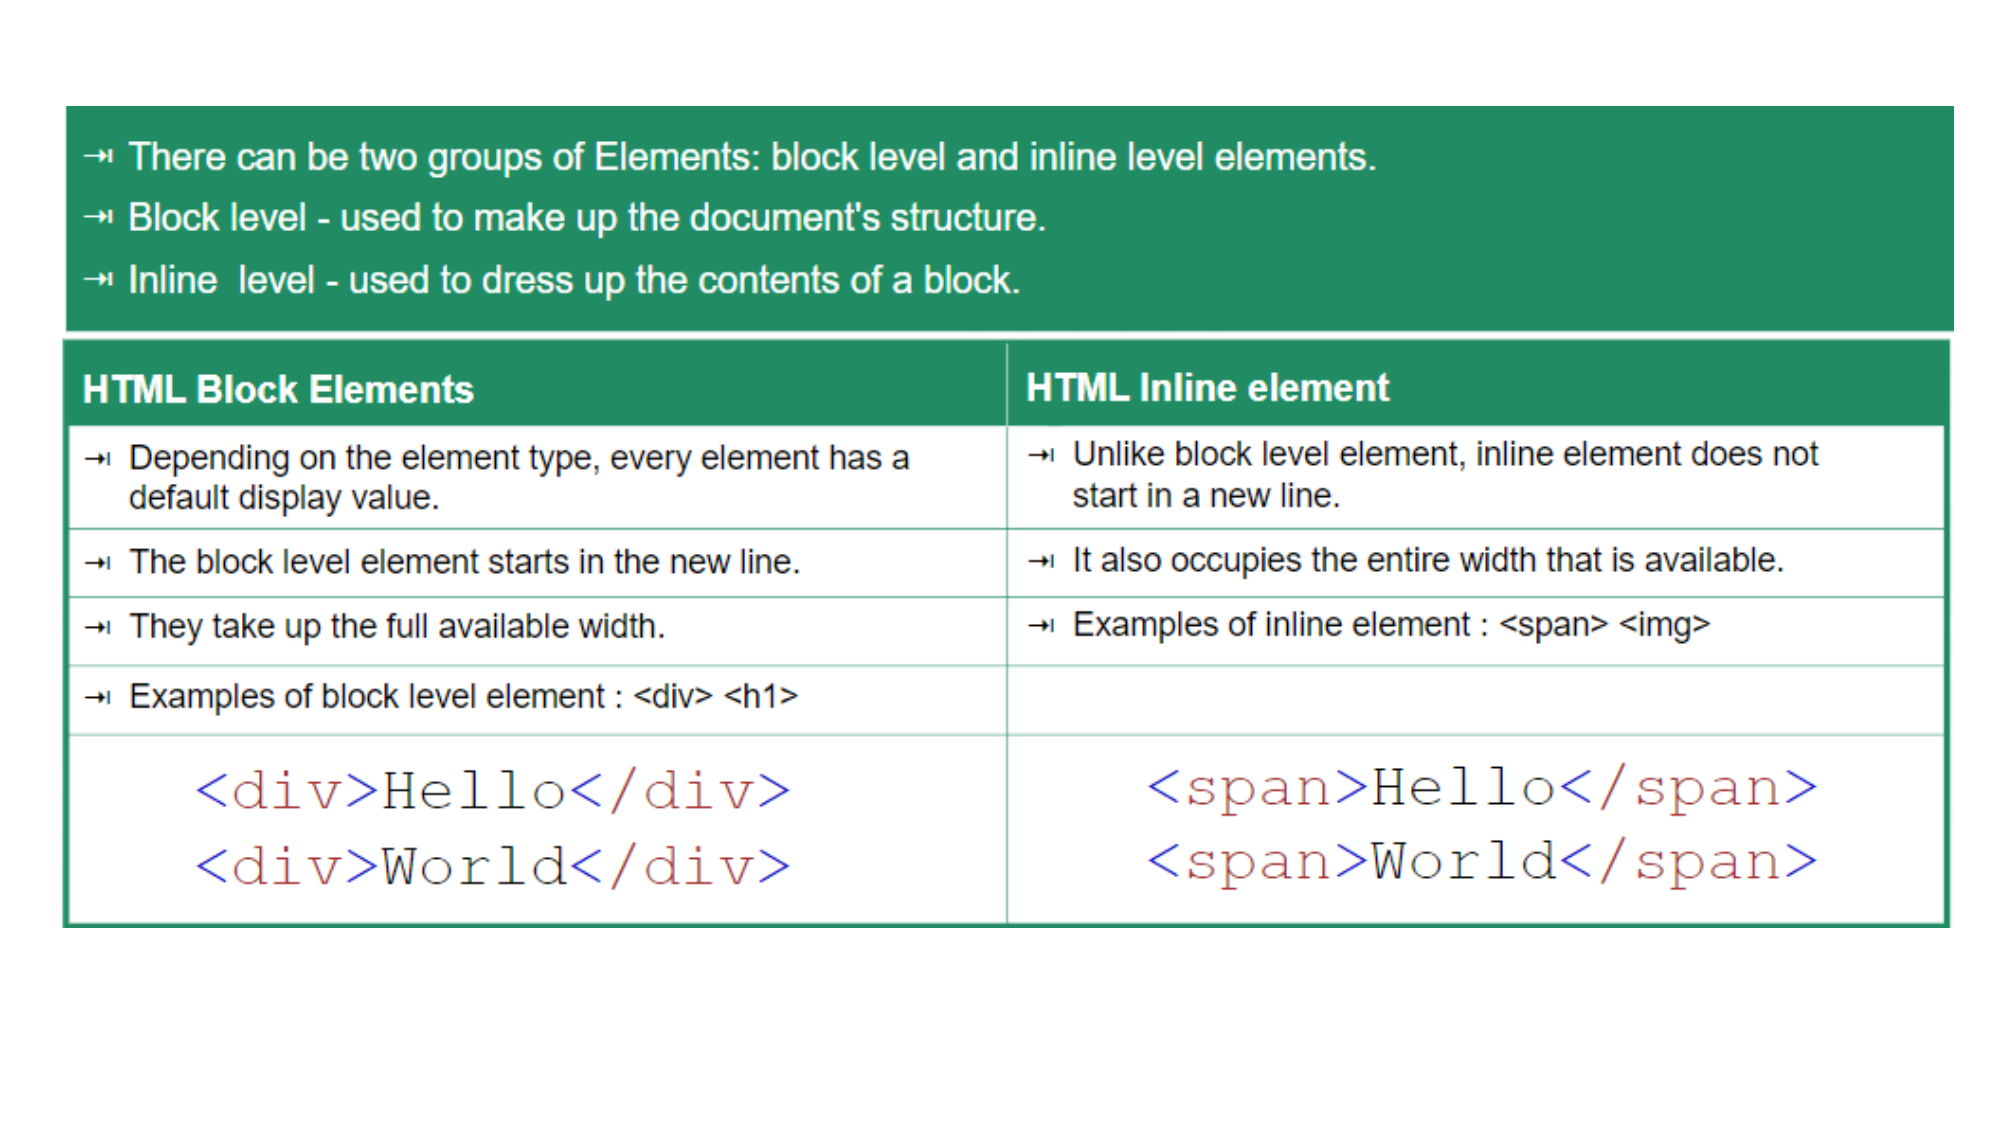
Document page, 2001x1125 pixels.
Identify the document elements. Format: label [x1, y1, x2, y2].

picture [61, 106, 1954, 929]
